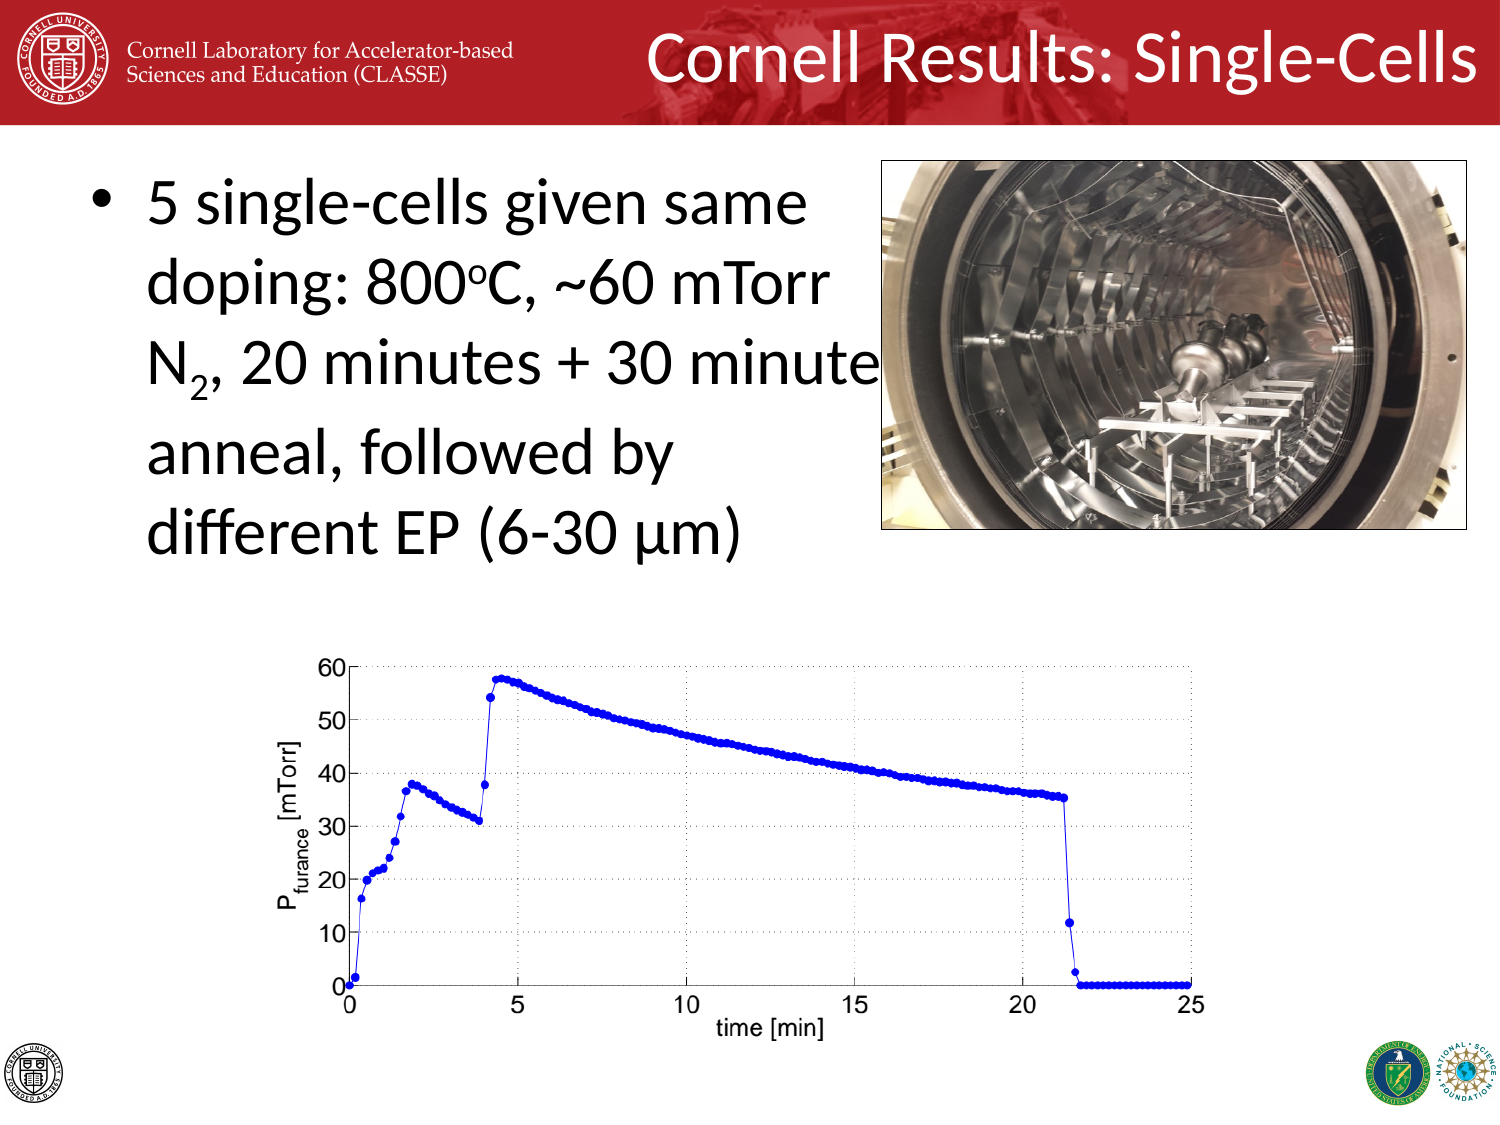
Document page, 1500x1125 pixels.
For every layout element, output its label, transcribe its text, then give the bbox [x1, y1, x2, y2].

picture [1365, 1040, 1431, 1106]
picture [0, 0, 268, 144]
picture [1436, 1042, 1496, 1101]
picture [207, 635, 1293, 1041]
picture [1494, 0, 1500, 144]
picture [881, 160, 1467, 531]
list 5 single-cells given same doping: 800oC, ~60 mTorr N2, 20 minutes + 30 minute anneal, followed by different EP (6-30 µm) [75, 149, 900, 1005]
picture [4, 1043, 63, 1103]
title Cornell Results: Single-Cells [268, 0, 1494, 188]
